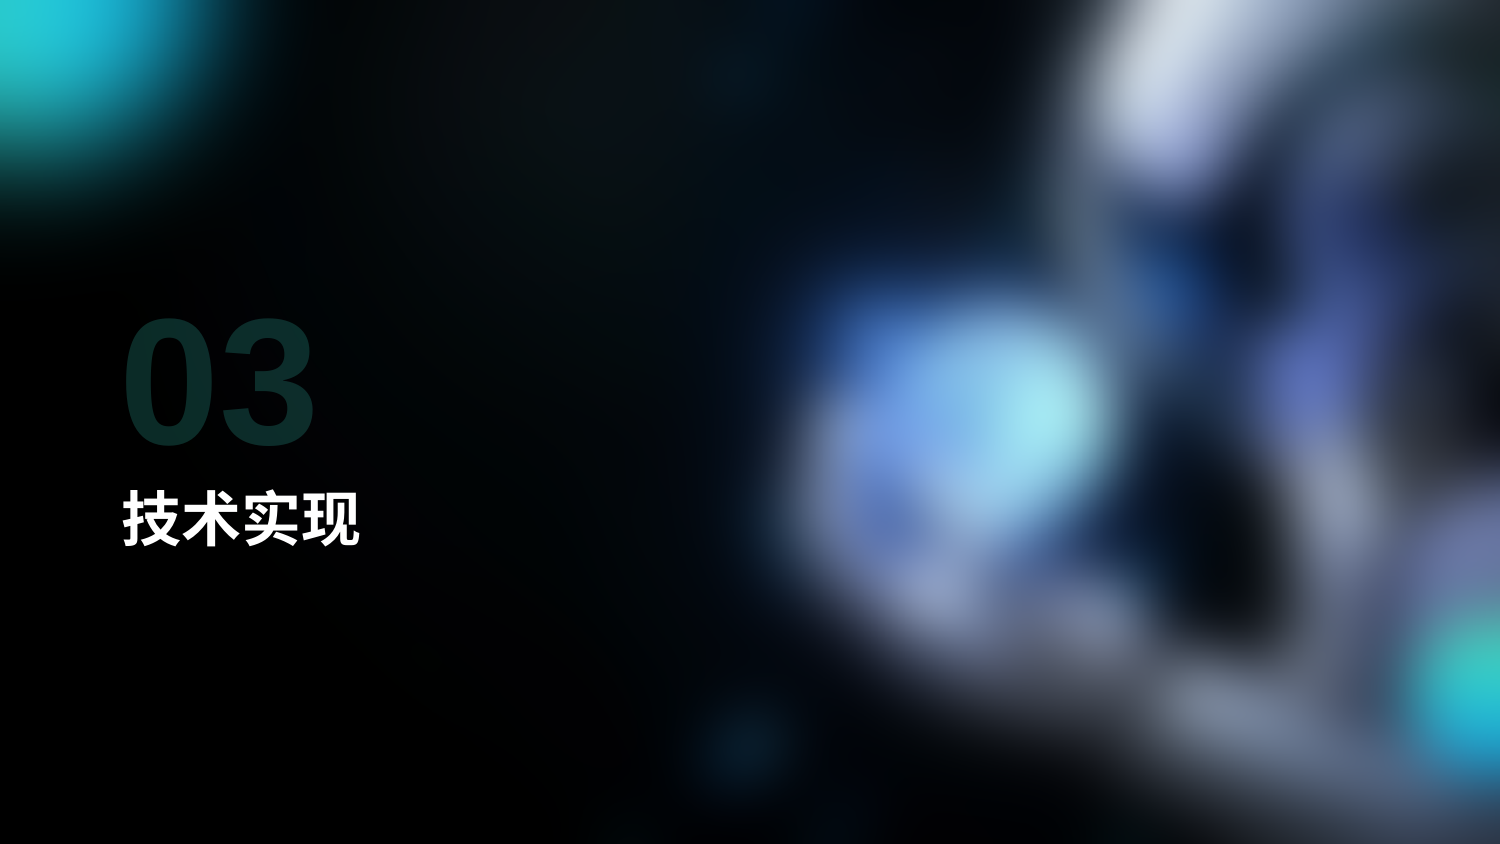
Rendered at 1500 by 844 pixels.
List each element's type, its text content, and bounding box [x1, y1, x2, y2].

picture [0, 0, 1500, 844]
text_box 03 [61, 220, 378, 496]
text_box 技术实现 [106, 456, 1017, 570]
